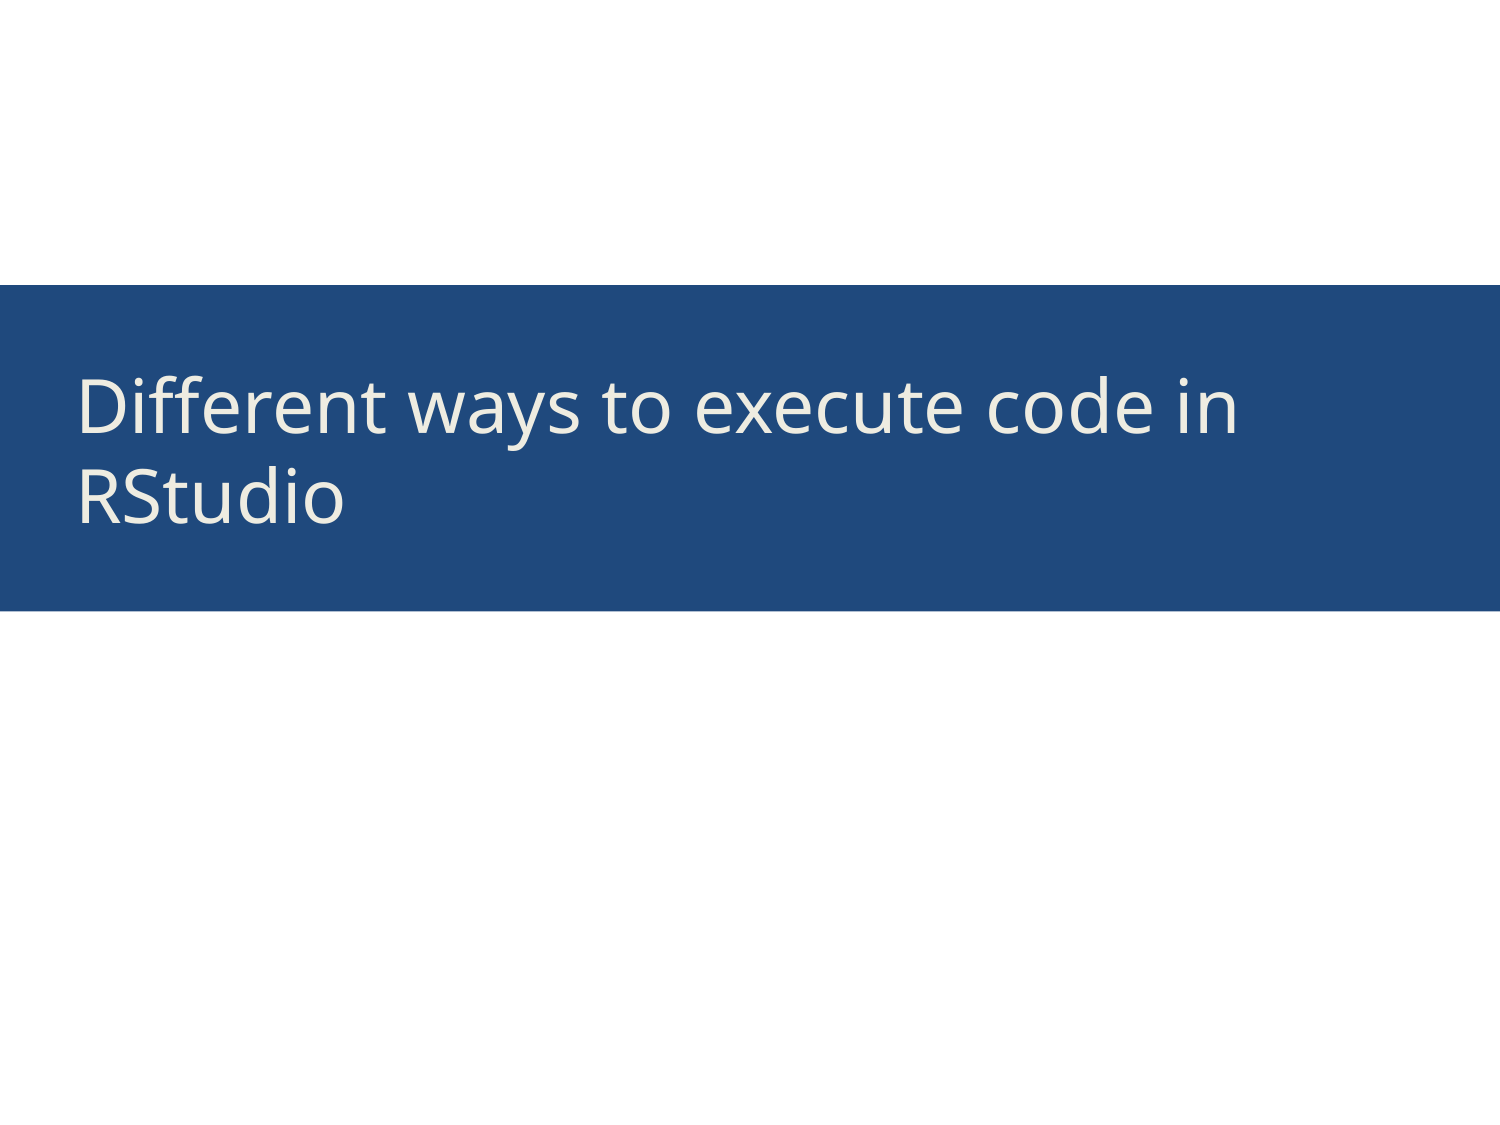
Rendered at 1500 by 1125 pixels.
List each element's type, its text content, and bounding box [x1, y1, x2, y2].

title Different ways to execute code in RStudio [0, 285, 1500, 612]
